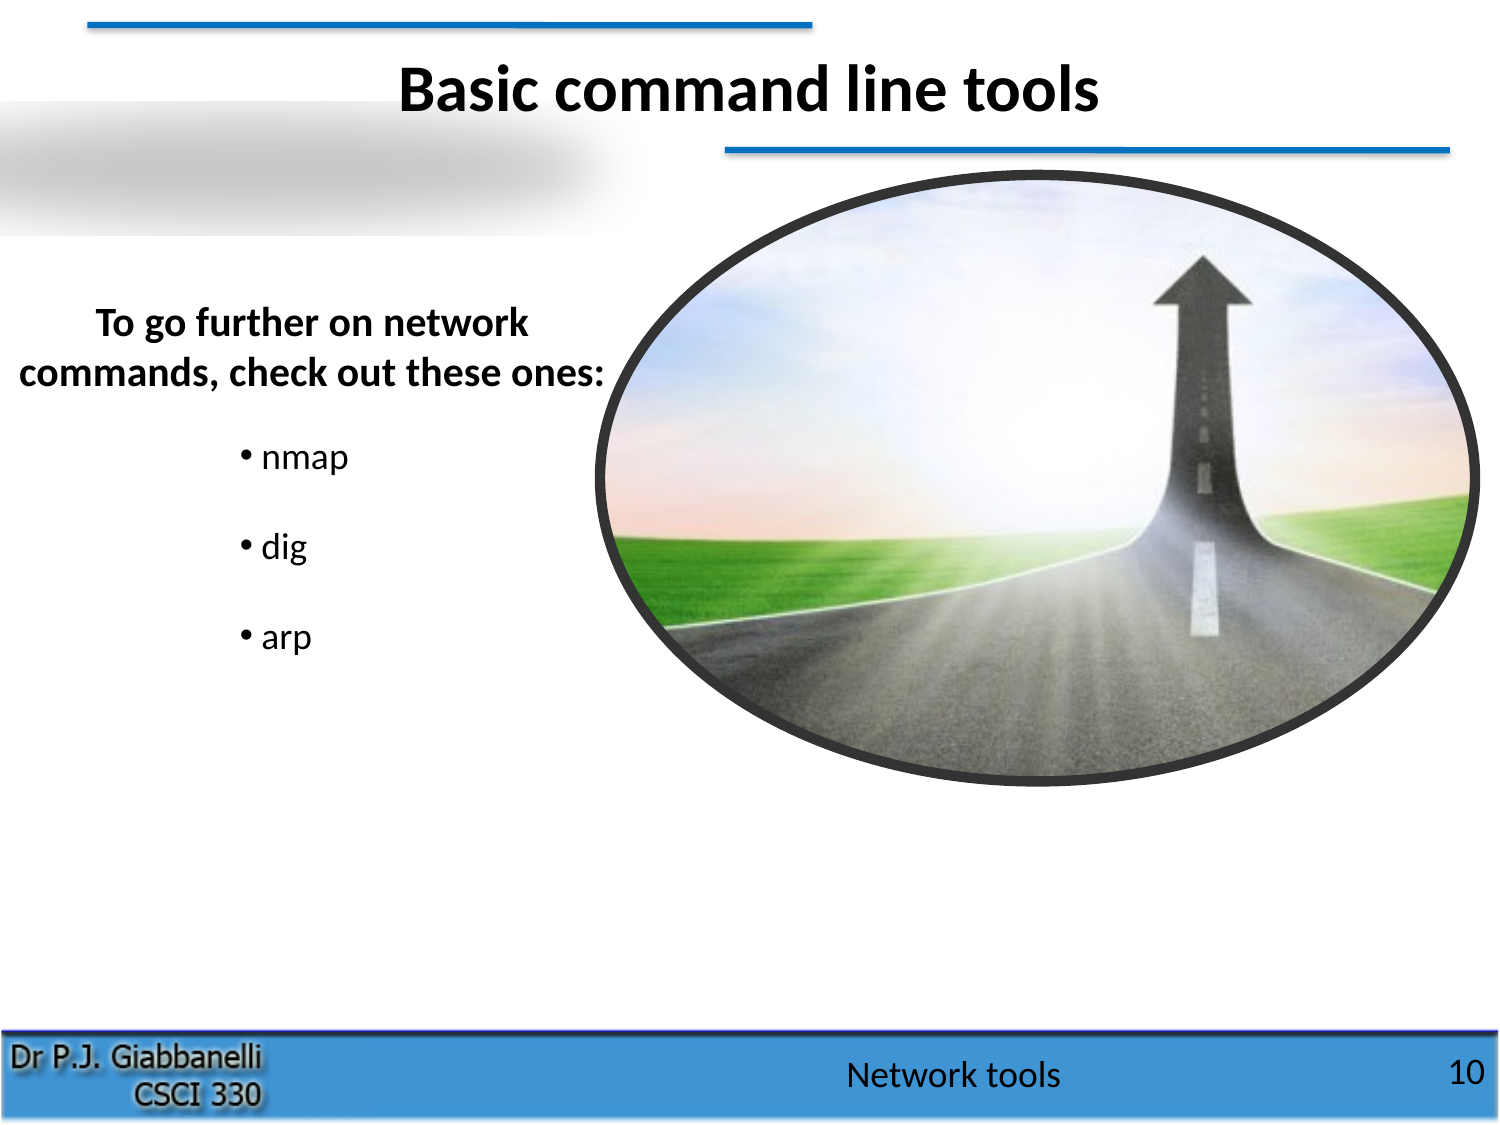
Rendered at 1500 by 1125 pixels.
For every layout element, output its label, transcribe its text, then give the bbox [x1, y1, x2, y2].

text_box nmap dig arp [225, 424, 550, 665]
picture [599, 174, 1476, 782]
text_box To go further on network commands, check out these ones: [0, 287, 594, 403]
picture [0, 1026, 1500, 1125]
text_box Basic command line tools [0, 37, 1500, 133]
